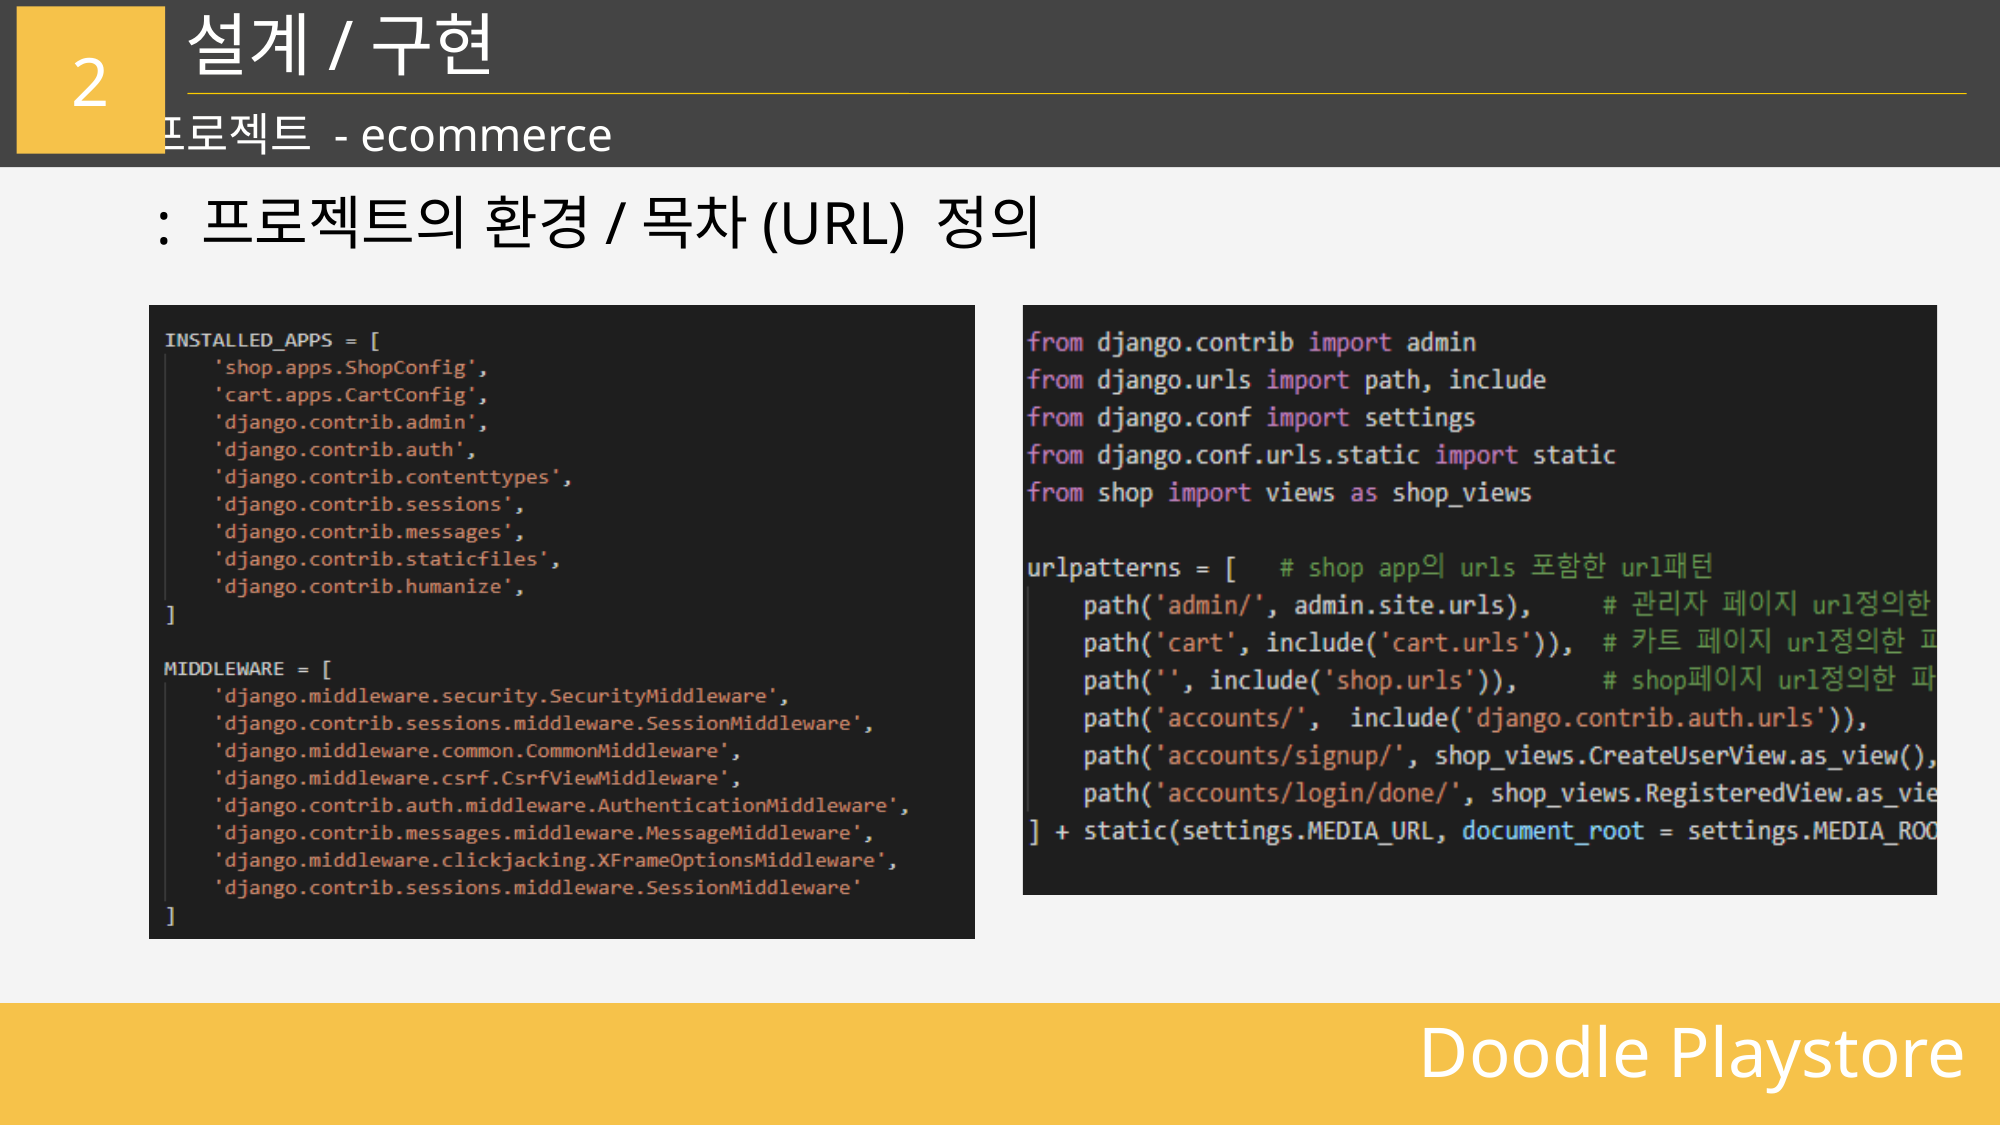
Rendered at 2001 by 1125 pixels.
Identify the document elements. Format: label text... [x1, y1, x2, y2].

picture [149, 305, 975, 939]
list Doodle Playstore [1403, 1011, 2000, 1116]
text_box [0, 0, 2000, 168]
picture [1022, 305, 1938, 895]
list : 프로젝트의 환경/목차(URL) 정의 [141, 186, 1959, 930]
